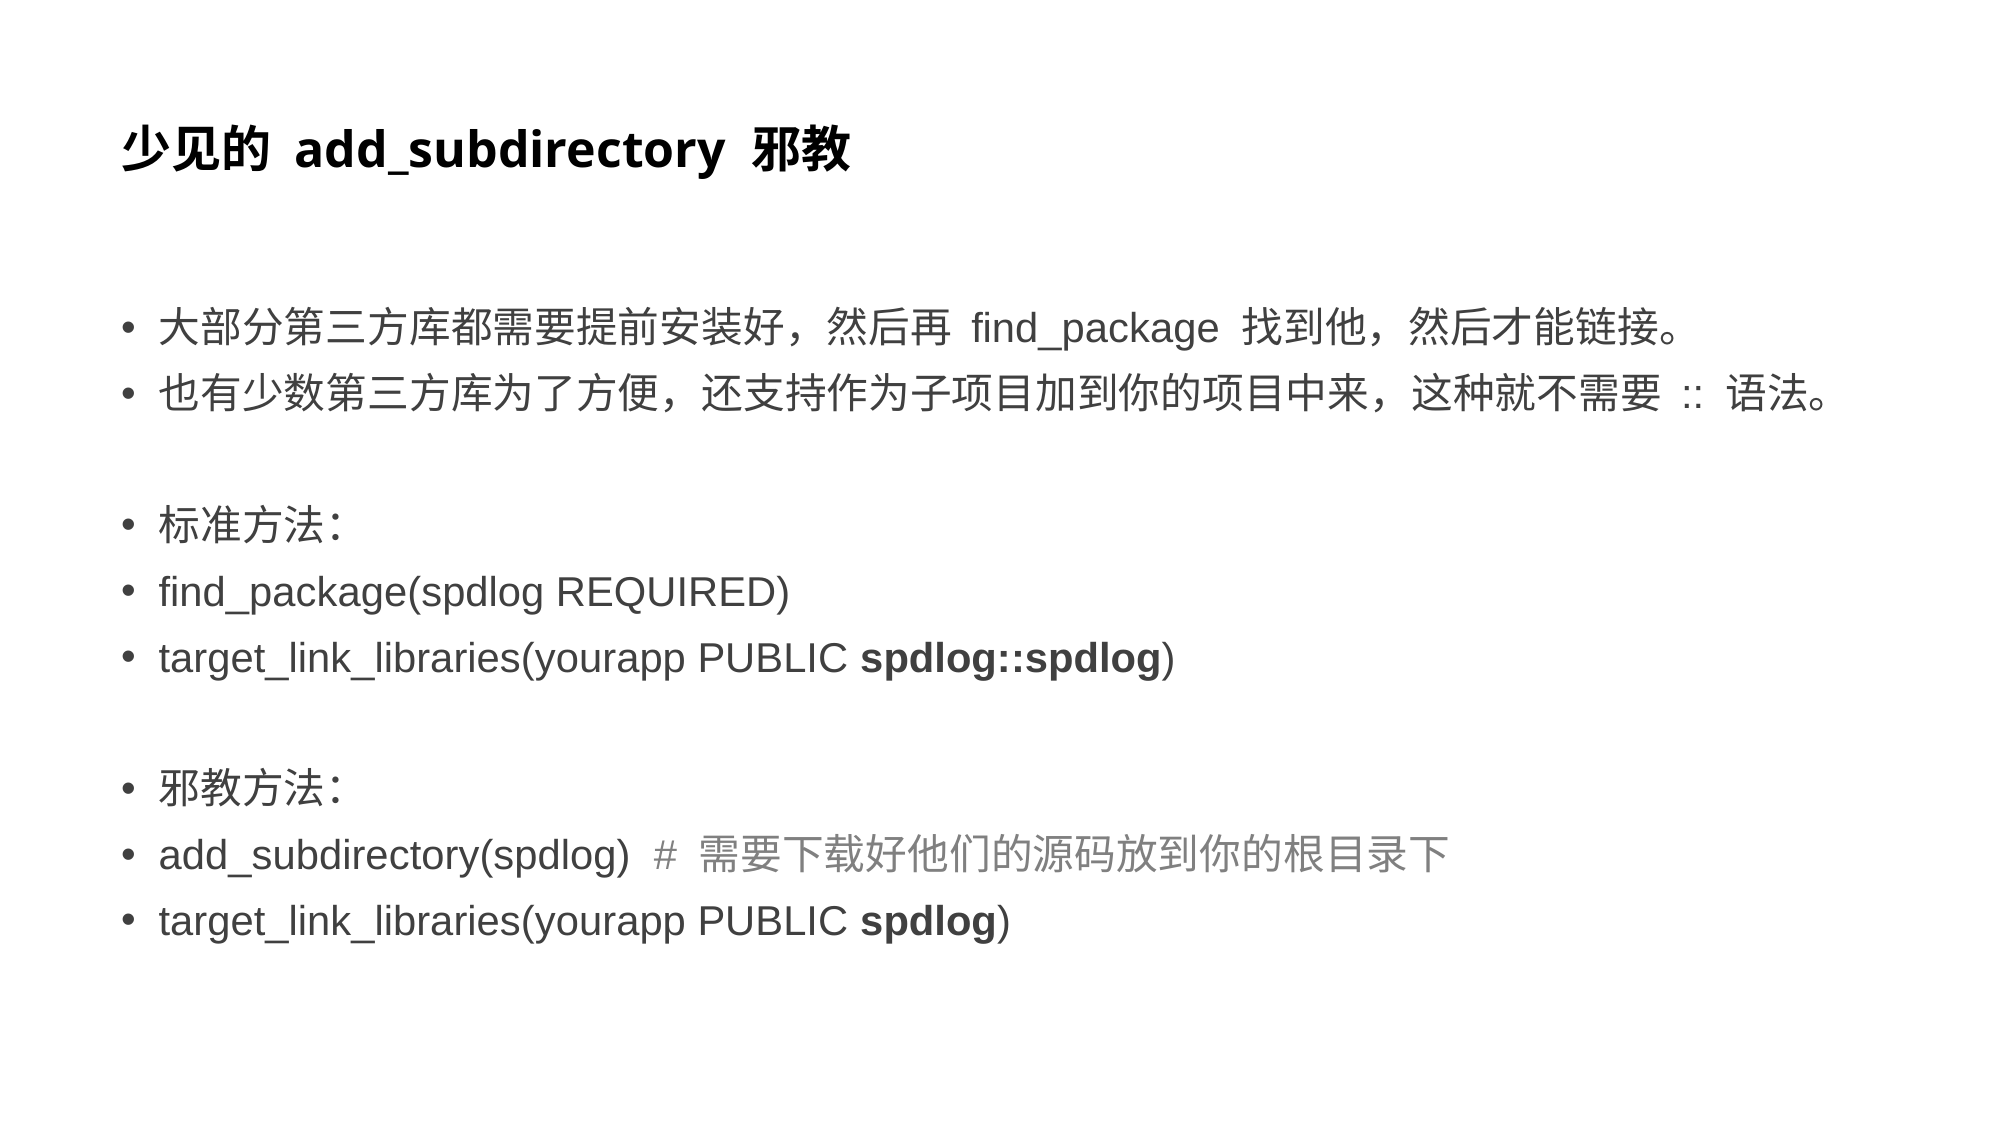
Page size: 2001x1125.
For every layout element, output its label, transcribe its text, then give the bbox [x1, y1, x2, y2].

title 少见的 add_subdirectory 邪教 [106, 42, 1832, 260]
list 大部分第三方库都需要提前安装好，然后再 find_package 找到他，然后才能链接。 也有少数第三方库为了方便，还支持作为子项目加到你的项目中来，这种就不需要 :: 语法。 标准方法： find_package(spdlog REQUIRED) target_link_libraries(yourapp PUBLIC spdlog::spdlog) 邪教方法： add_subdirectory(spdlog) # 需要下载好他们的源码放到你的根目录下 target_link_libraries(yourapp PUBLIC spdlog) [106, 299, 1832, 1014]
